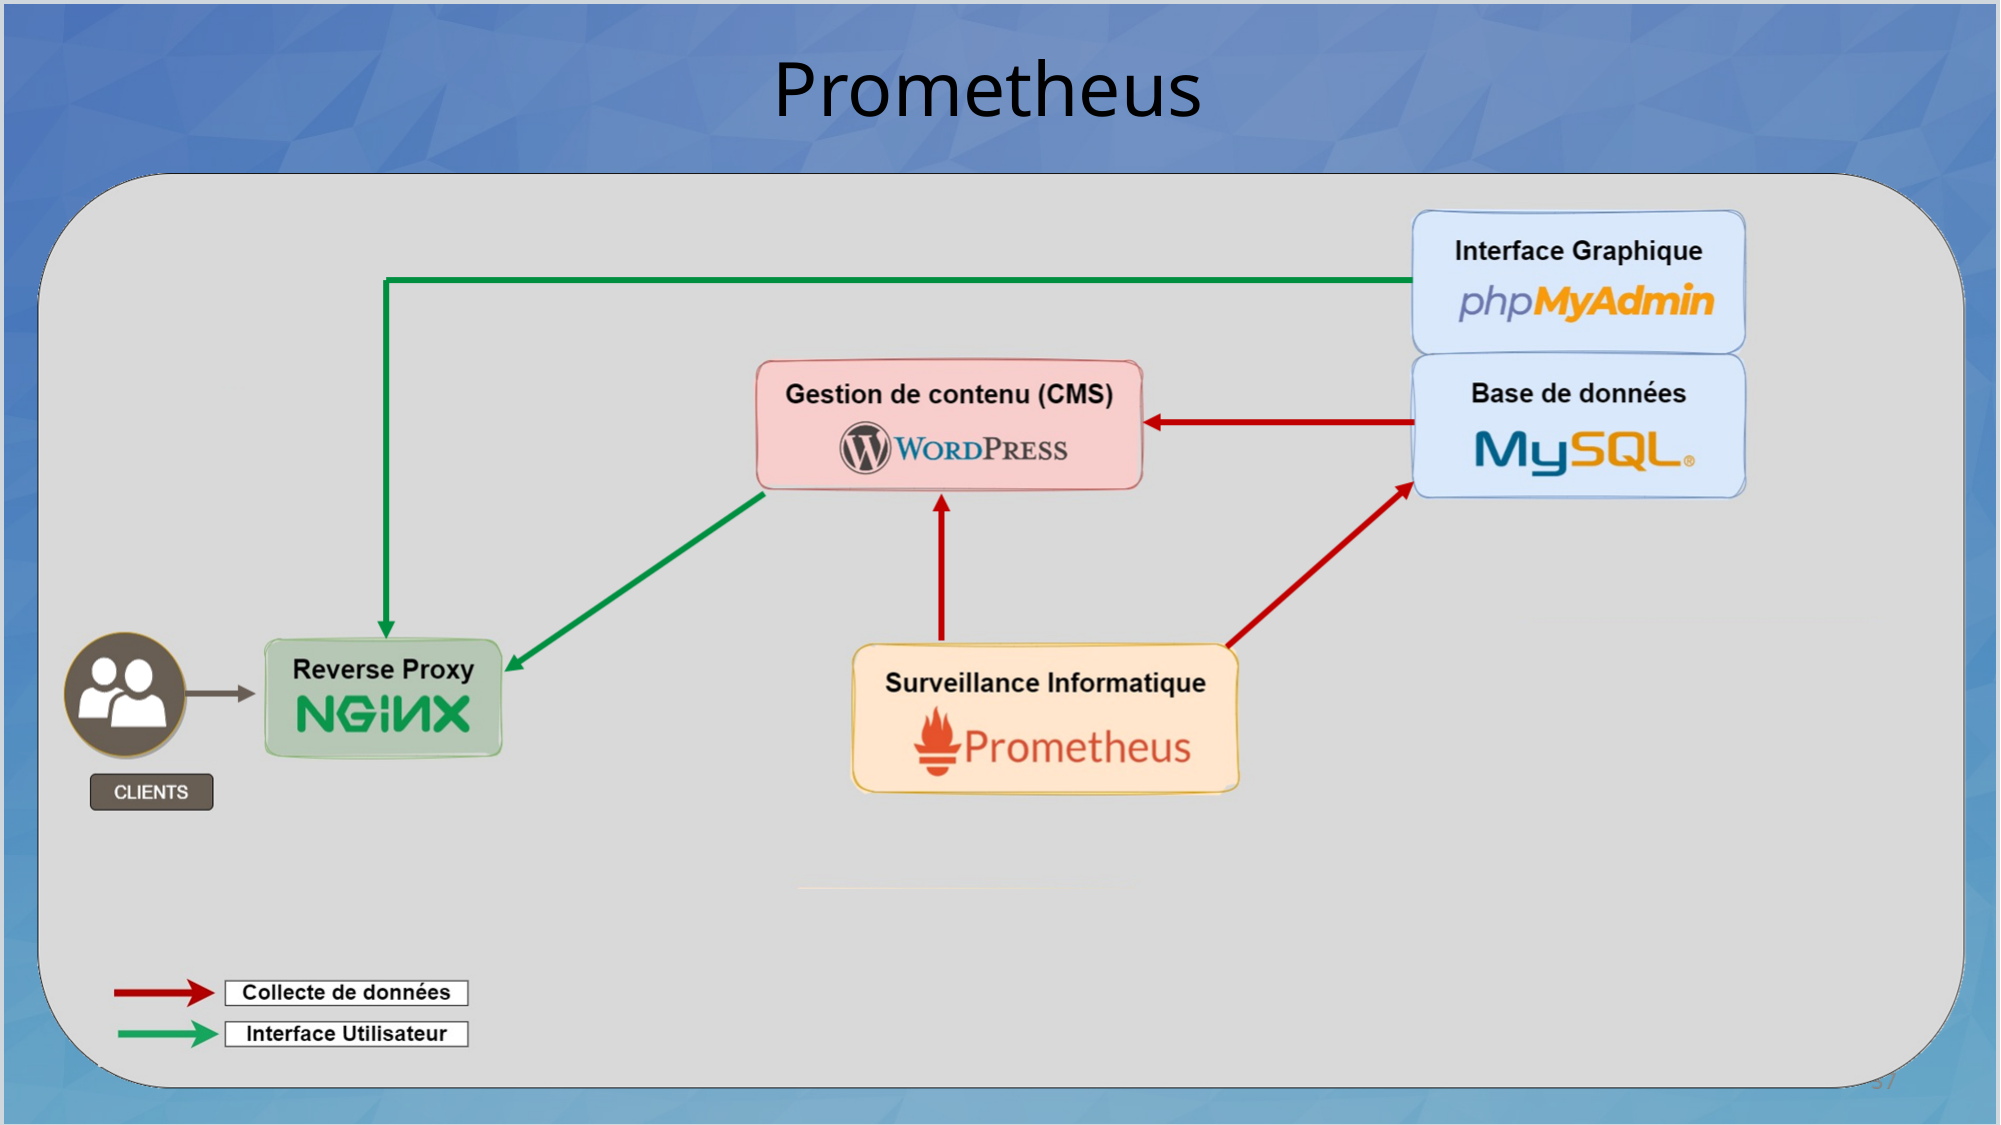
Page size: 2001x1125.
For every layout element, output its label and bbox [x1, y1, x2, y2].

text_box [0, 662, 220, 744]
picture [0, 0, 2000, 1125]
text_box [0, 901, 220, 983]
